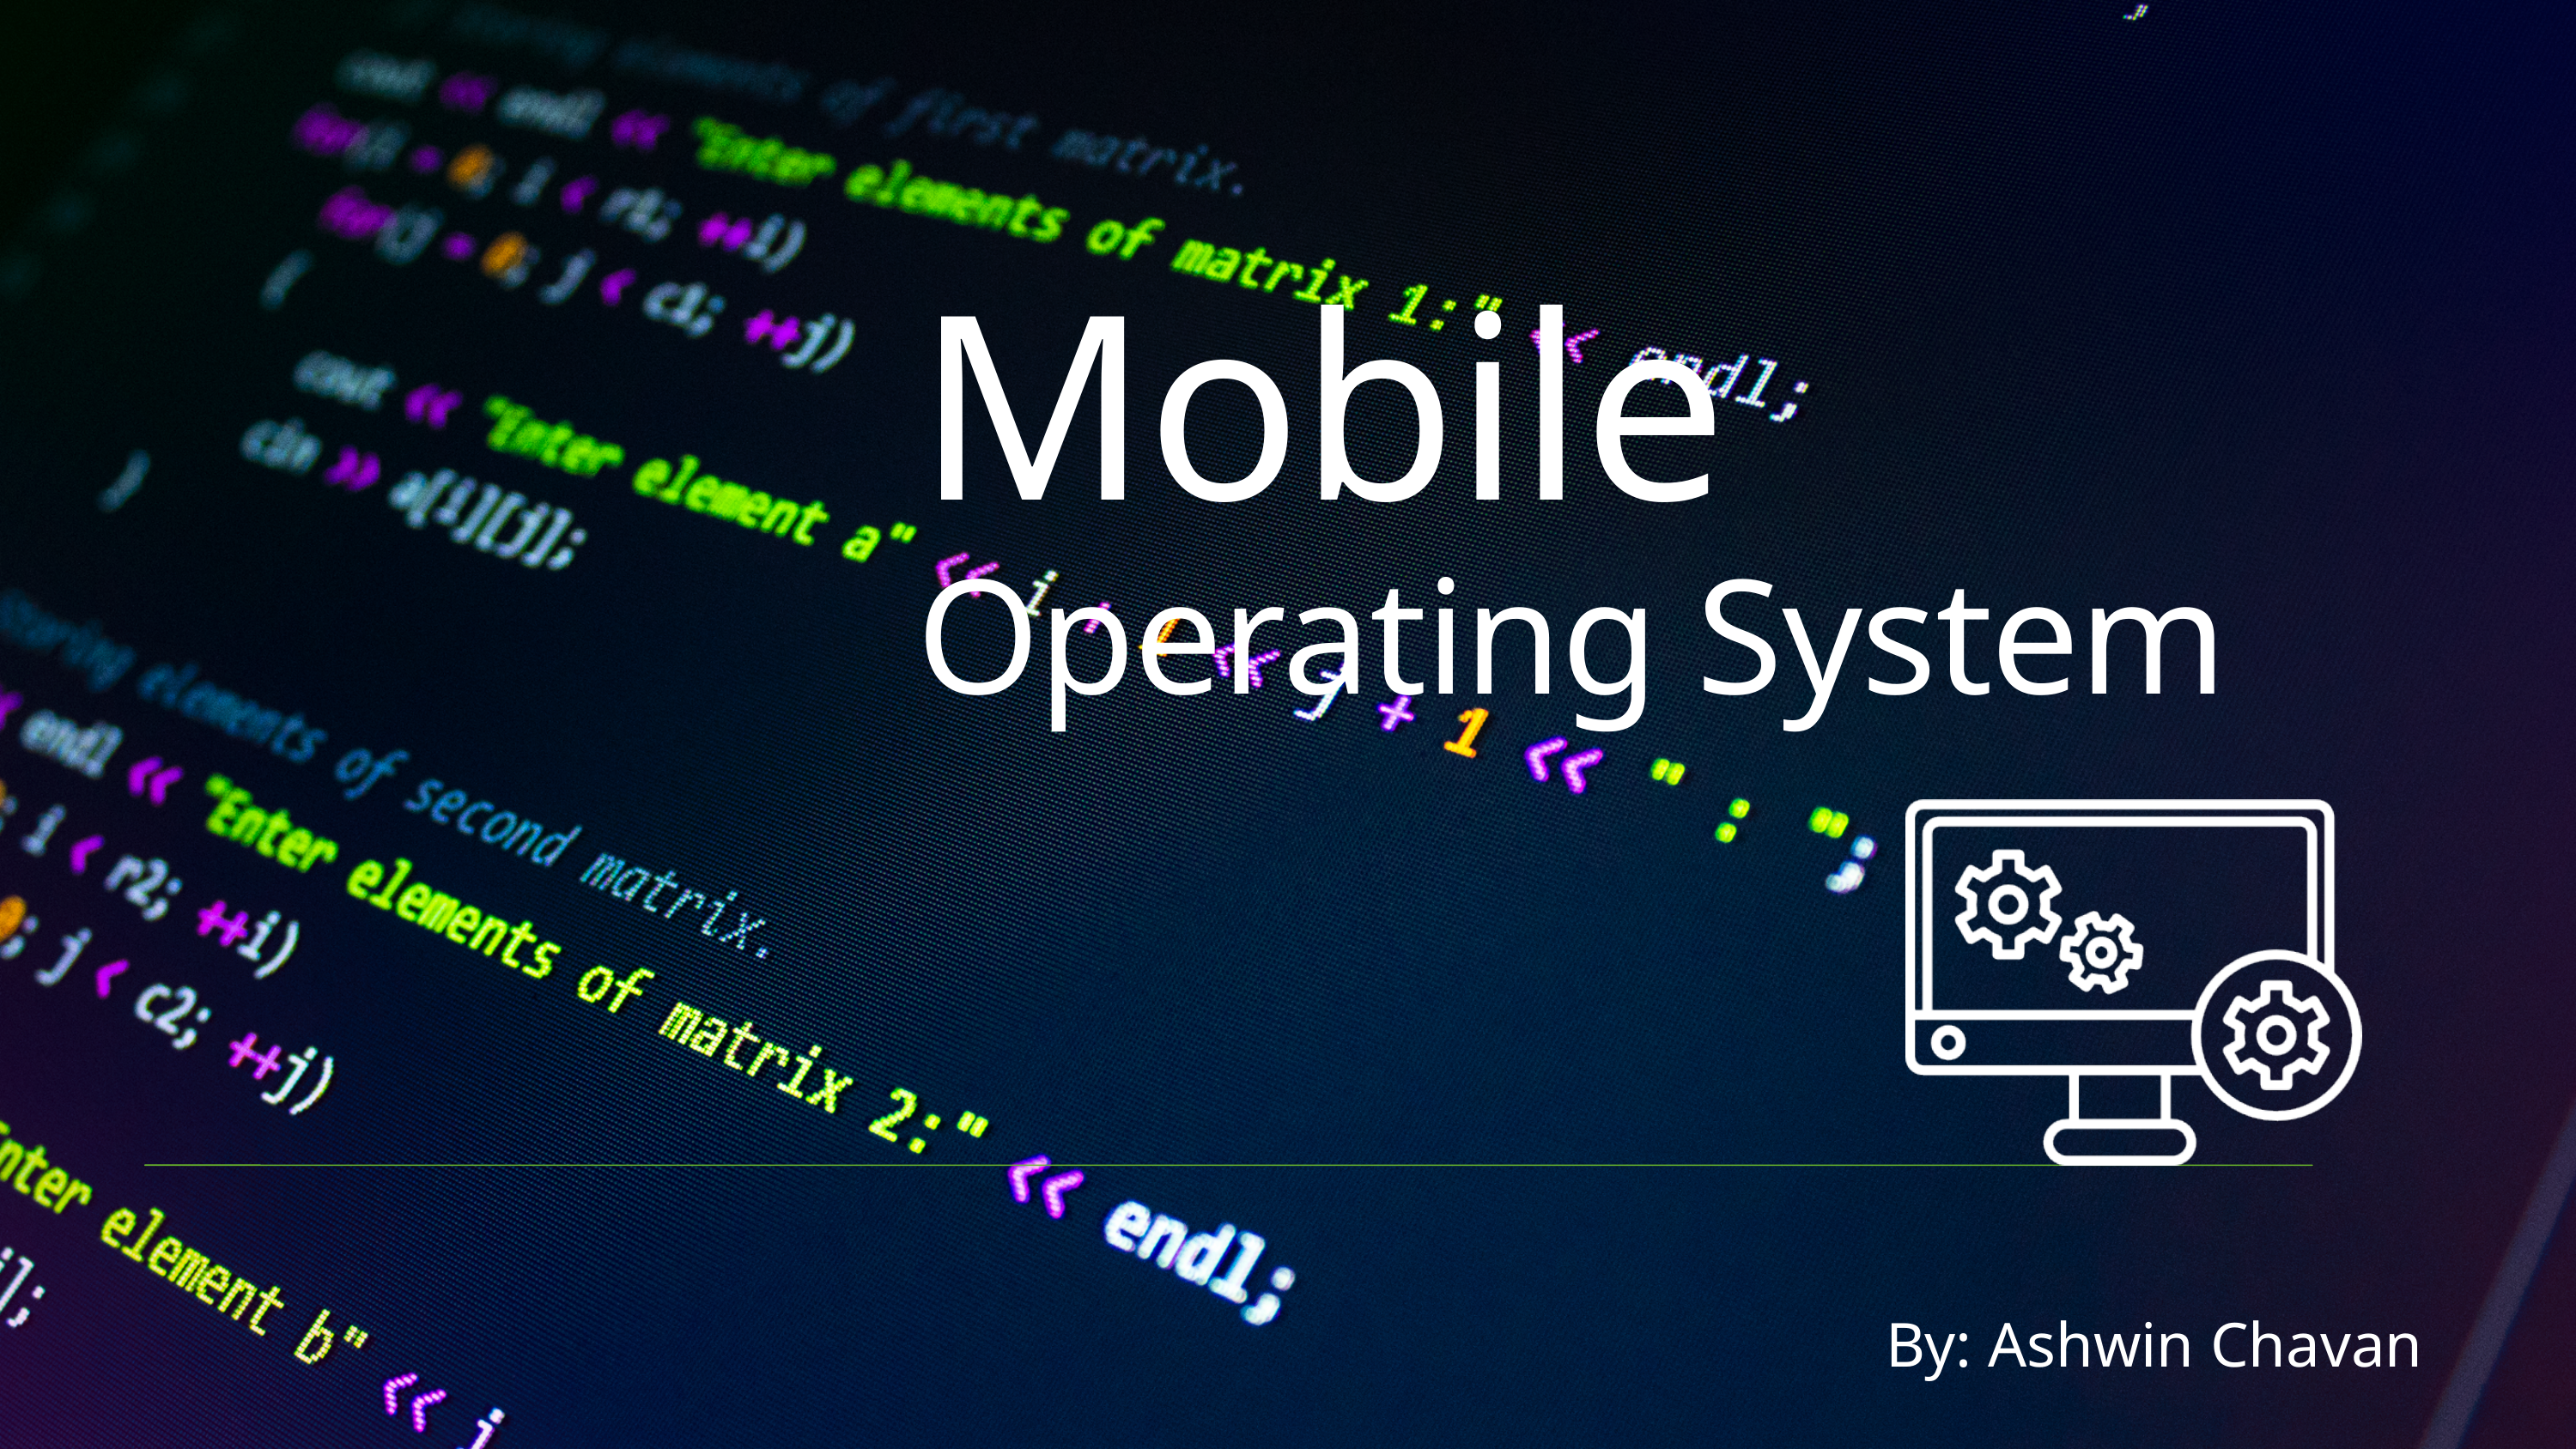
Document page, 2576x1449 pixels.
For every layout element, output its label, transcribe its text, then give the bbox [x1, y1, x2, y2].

text_box [1905, 799, 2362, 1166]
text_box By: Ashwin Chavan [1878, 1294, 2432, 1379]
text_box Mobile Operating System [916, 269, 2576, 726]
text_box [0, 0, 2576, 1449]
